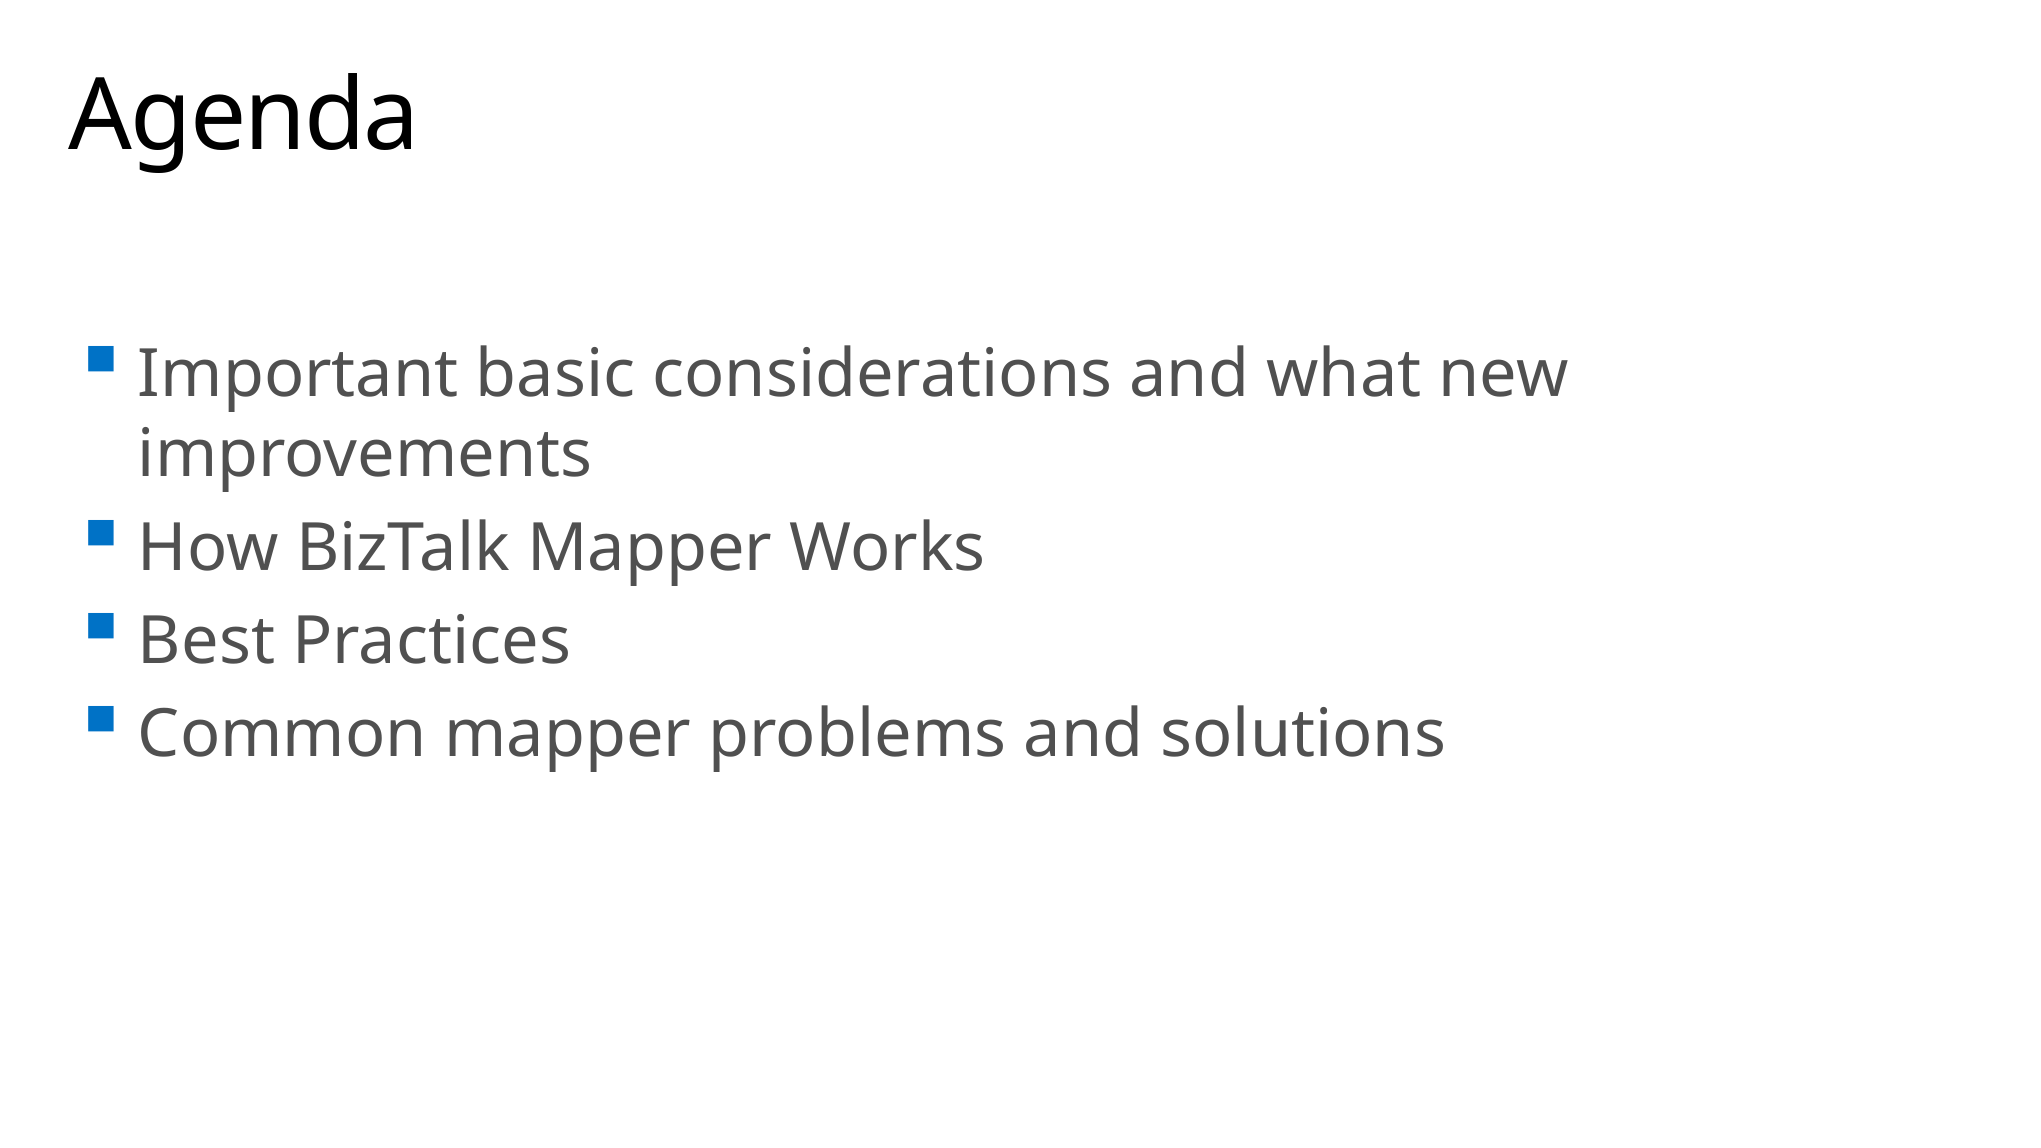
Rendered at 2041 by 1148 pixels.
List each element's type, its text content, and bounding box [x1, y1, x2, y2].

text_box Important basic considerations and what new improvements How BizTalk Mapper Works Best Practices Common mapper problems and solutions [66, 322, 1717, 825]
title Agenda [45, 48, 1964, 243]
